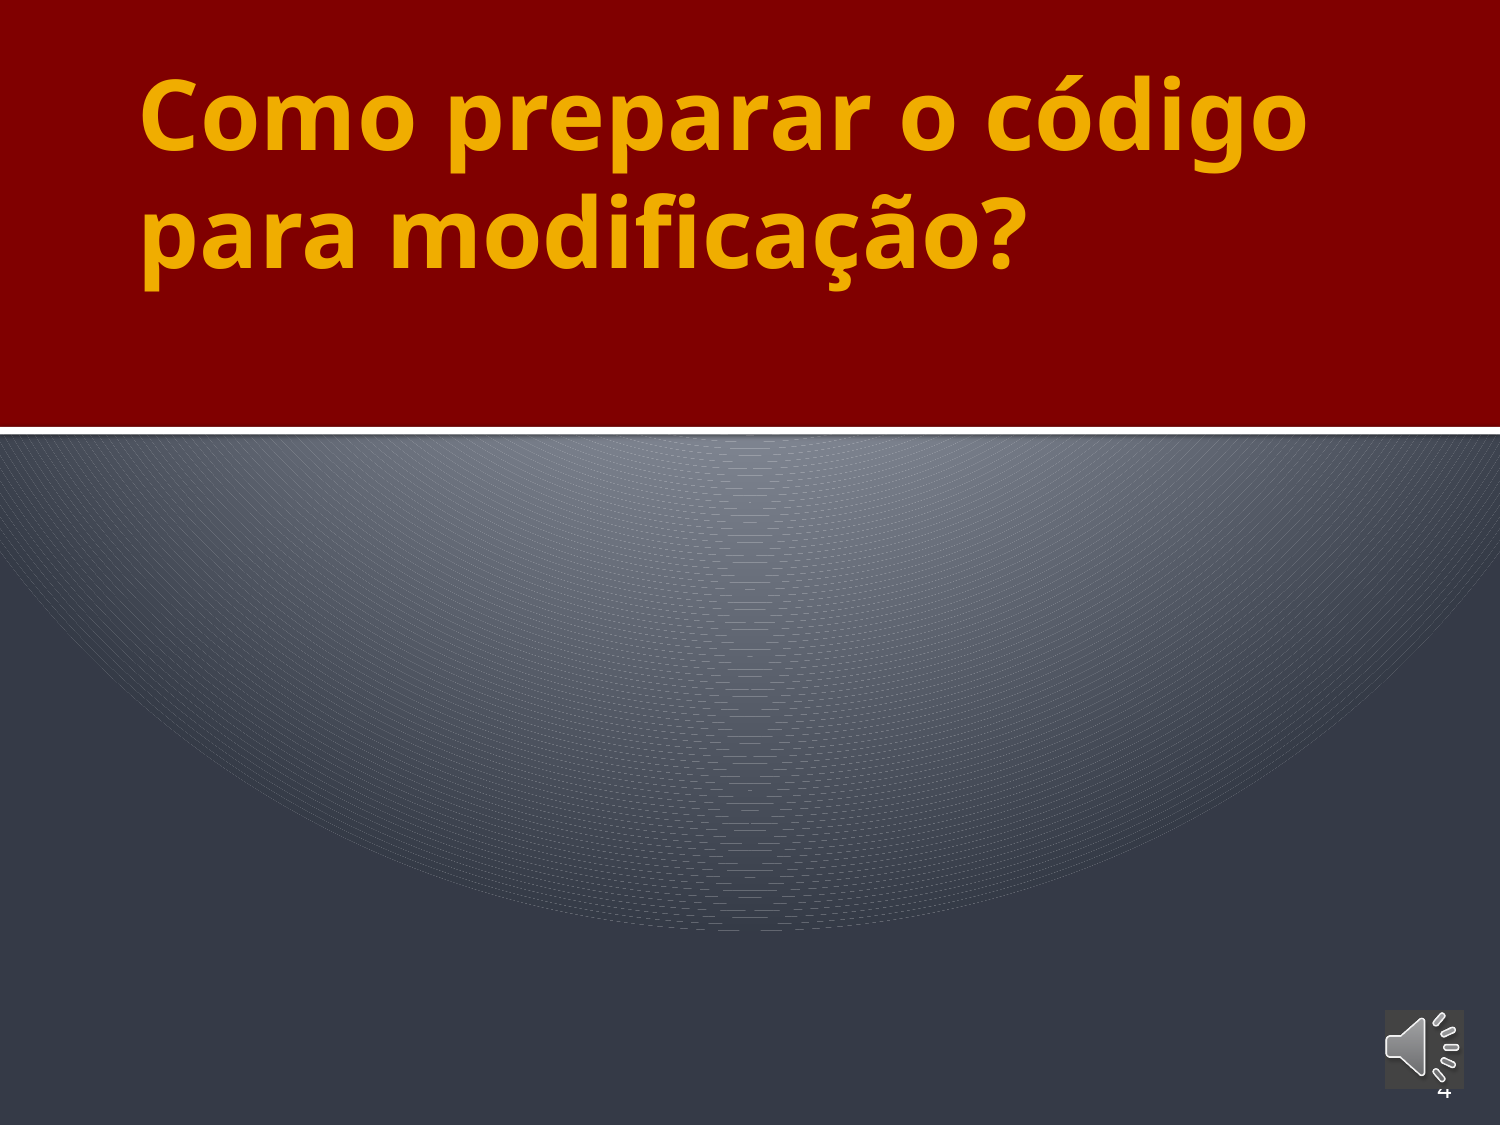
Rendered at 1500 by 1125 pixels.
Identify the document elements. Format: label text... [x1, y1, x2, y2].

picture [1384, 1009, 1465, 1090]
slide_number 4 [1345, 1062, 1467, 1108]
title Como preparar o código para modificação? [123, 19, 1438, 288]
